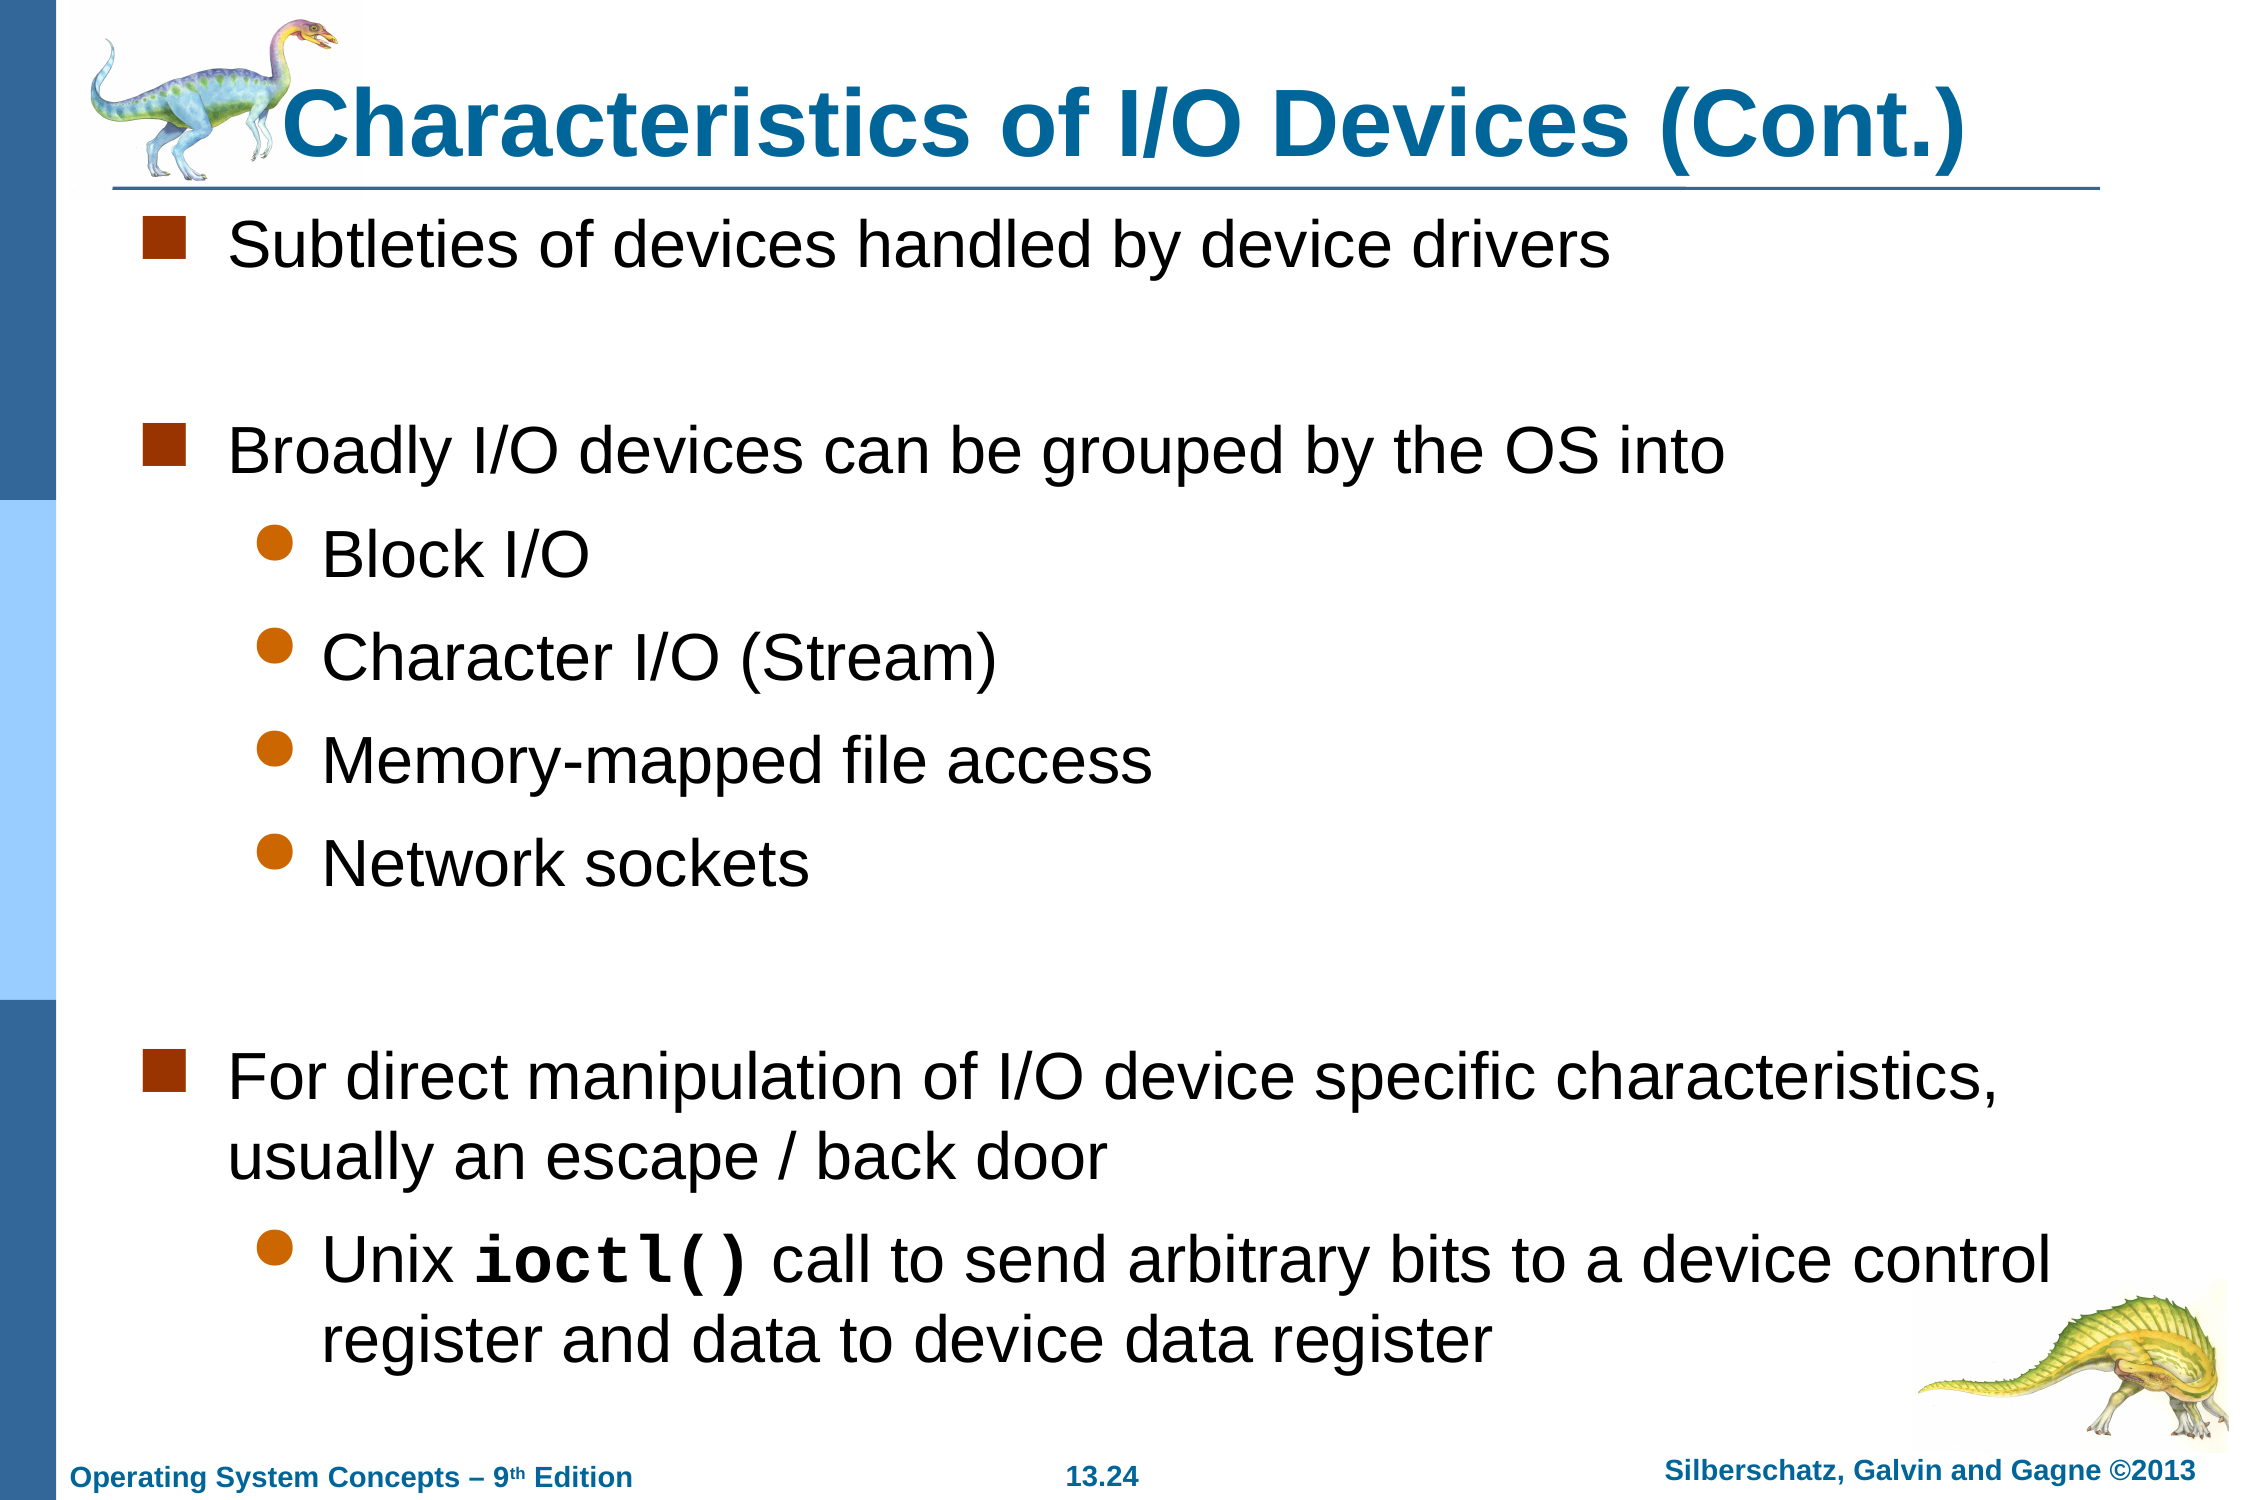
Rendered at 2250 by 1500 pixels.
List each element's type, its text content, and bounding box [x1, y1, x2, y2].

picture [1913, 1279, 2229, 1453]
picture [70, 0, 365, 199]
title Characteristics of I/O Devices (Cont.) [112, 60, 2138, 187]
list Subtleties of devices handled by device drivers Broadly I/O devices can be grouped by the OS into Block I/O Character I/O (Stream) Memory-mapped file access Network sockets For direct manipulation of I/O device specific characteristics, usually an escape / back door Unix ioctl() call to send arbitrary bits to a device control register and data to device data register [125, 189, 2151, 1181]
